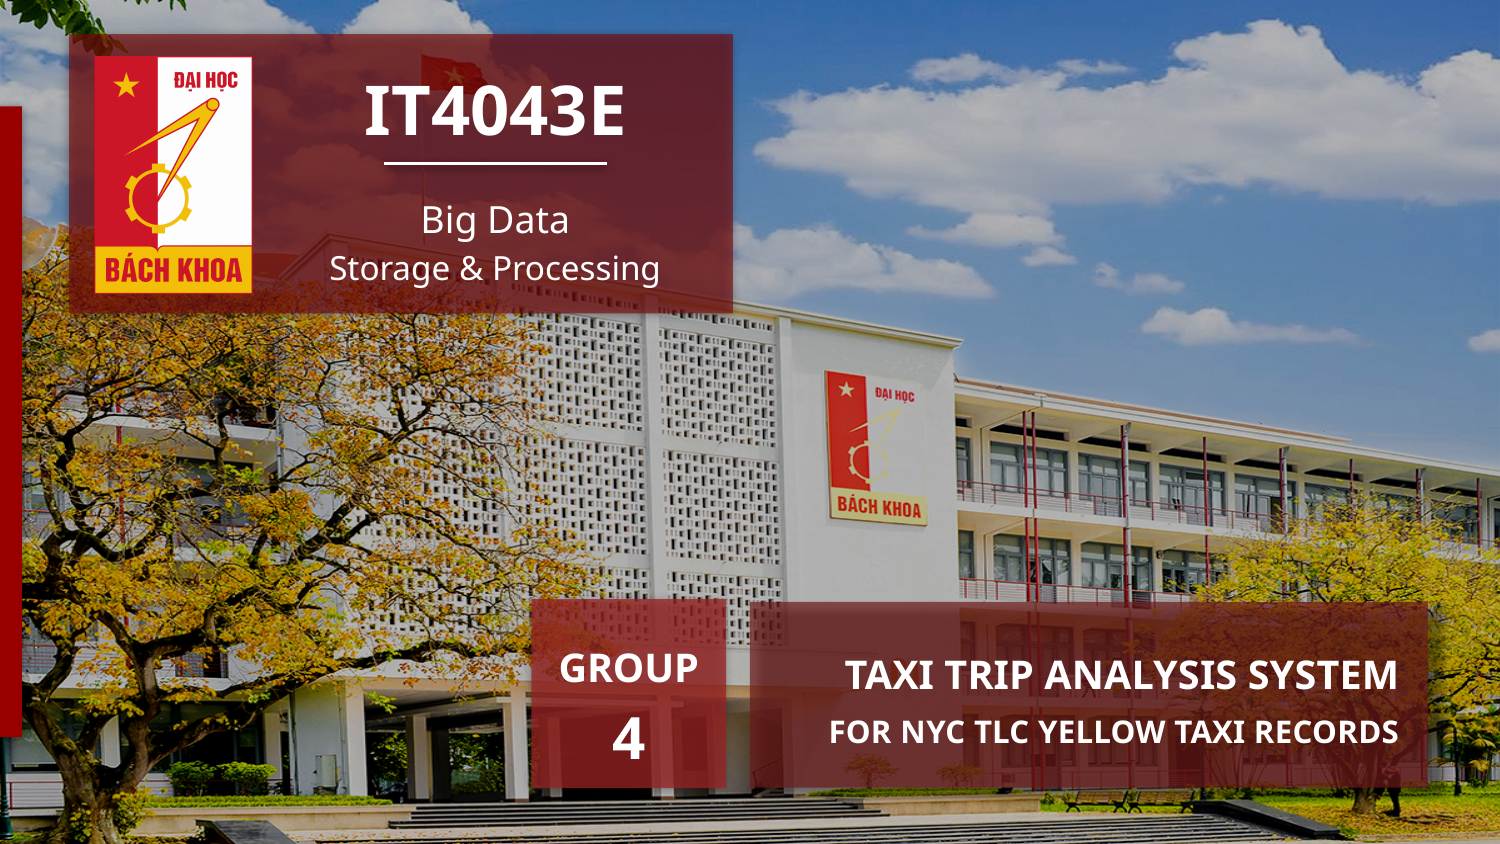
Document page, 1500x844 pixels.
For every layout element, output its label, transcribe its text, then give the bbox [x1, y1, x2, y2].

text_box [68, 33, 734, 314]
text_box TAXI TRIP ANALYSIS SYSTEM FOR NYC TLC YELLOW TAXI RECORDS [755, 623, 1415, 758]
text_box [749, 601, 1429, 788]
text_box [530, 598, 727, 789]
text_box [0, 106, 22, 738]
text_box [0, 0, 1500, 844]
